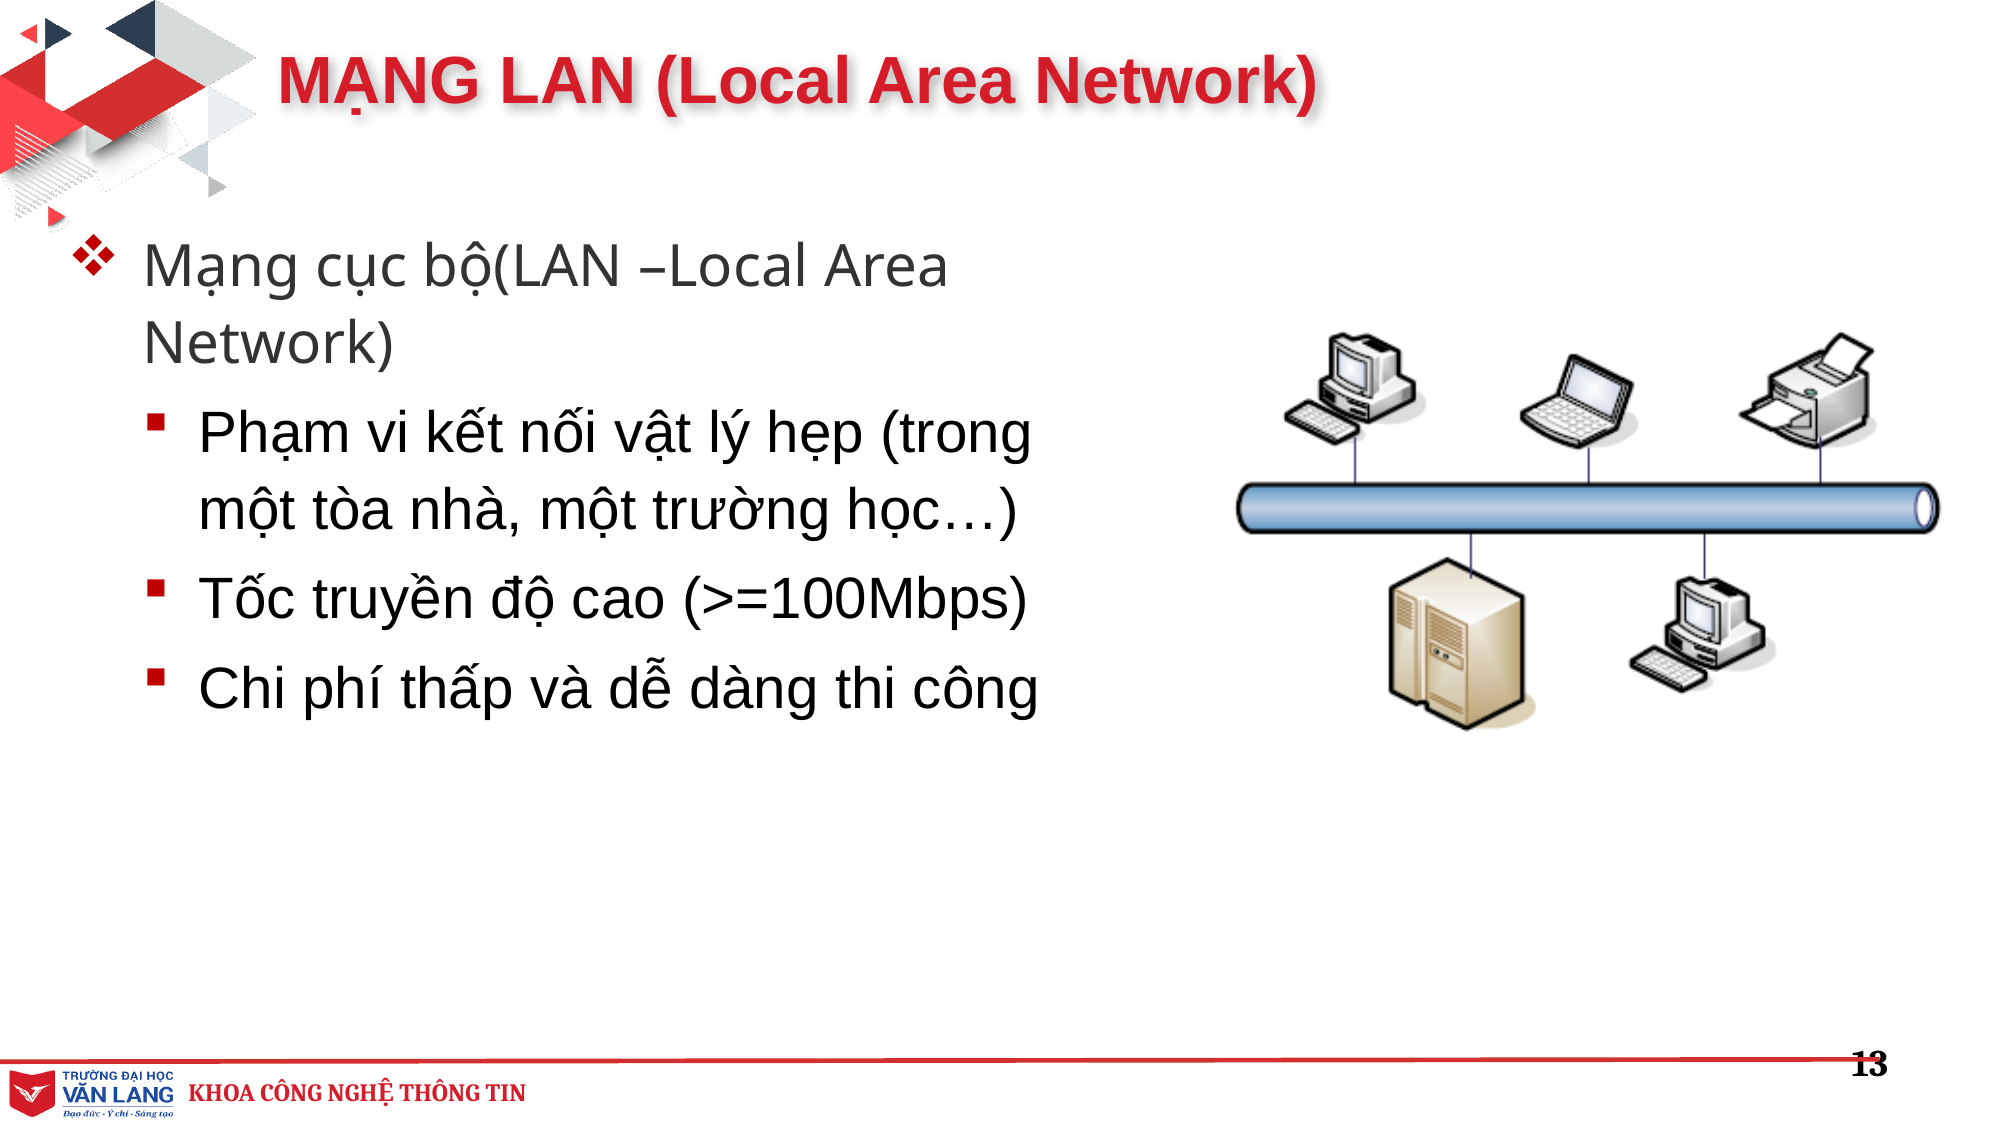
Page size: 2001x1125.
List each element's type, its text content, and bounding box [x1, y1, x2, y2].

text_box MẠNG LAN (Local Area Network) [262, 29, 1947, 125]
picture [8, 1069, 173, 1118]
picture [0, 0, 256, 233]
picture [1201, 314, 1986, 757]
text_box Mạng cục bộ(LAN –Local Area Network) Phạm vi kết nối vật lý hẹp (trong một tòa nhà, một trường học…) Tốc truyền độ cao (>=100Mbps) Chi phí thấp và dễ dàng thi công [52, 213, 1140, 728]
